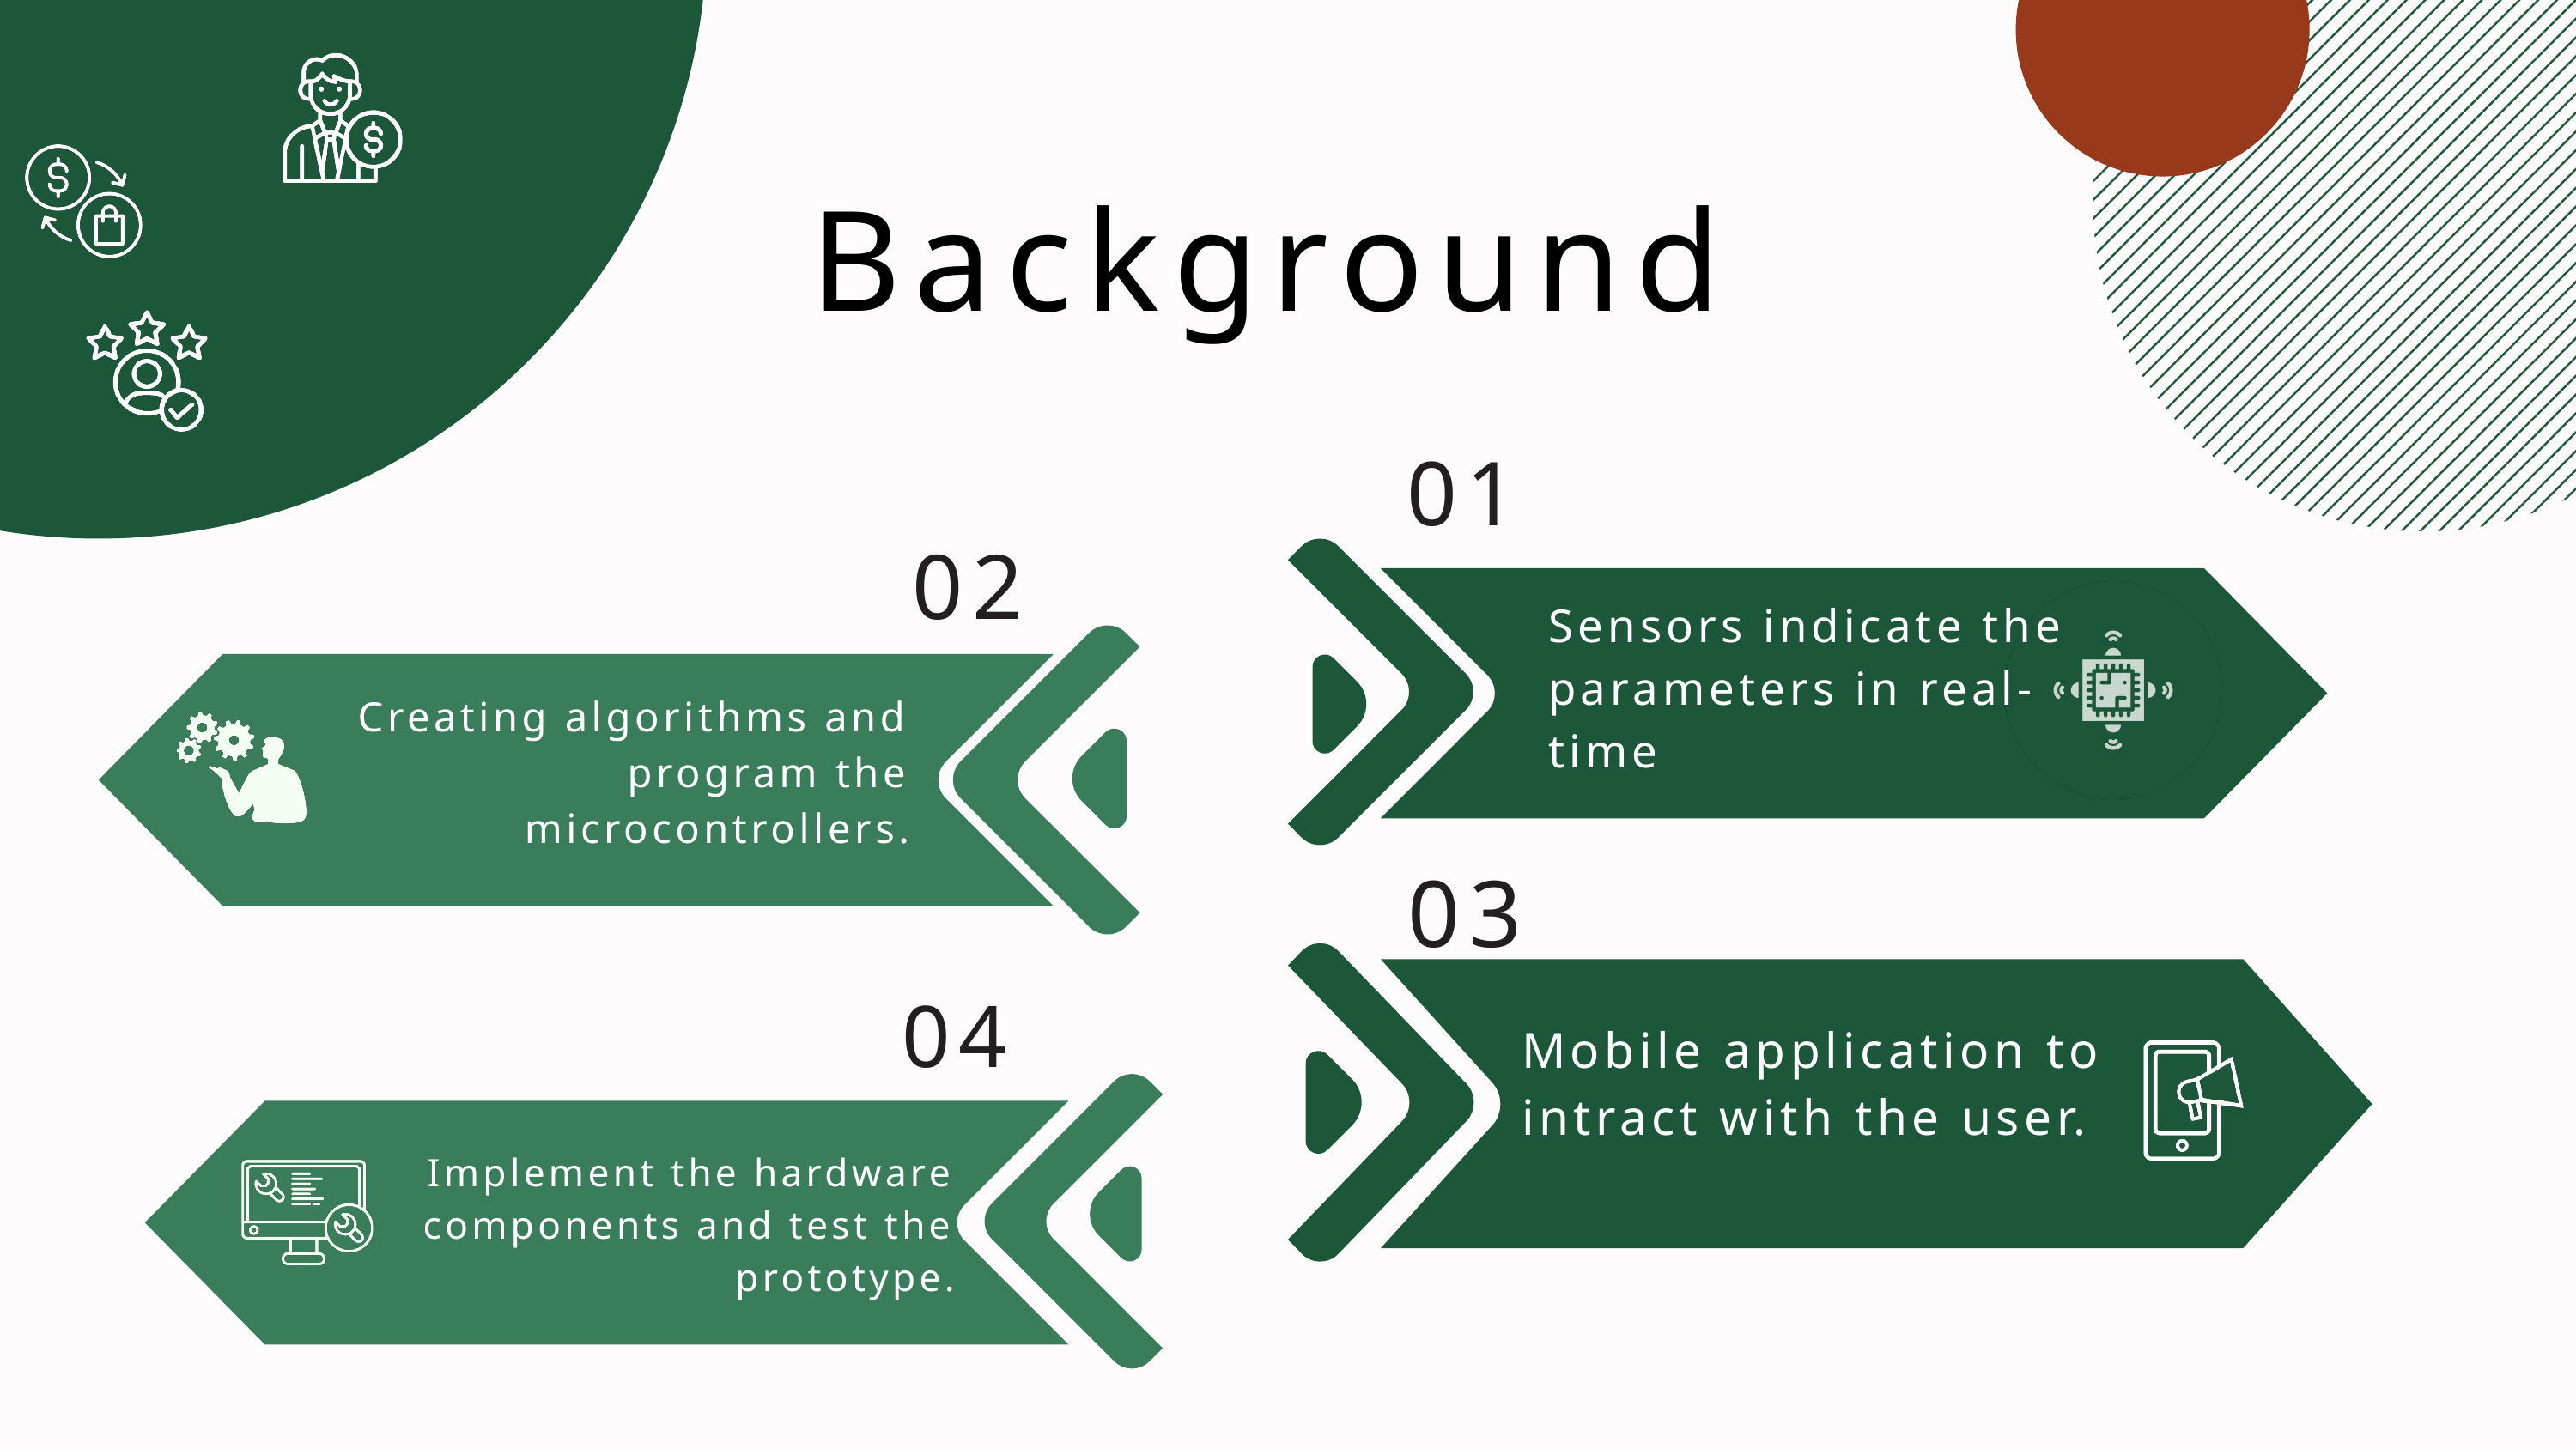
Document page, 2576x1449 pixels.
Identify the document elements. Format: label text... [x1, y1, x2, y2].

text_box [1072, 728, 1125, 826]
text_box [1287, 943, 2365, 1259]
text_box 01 [1383, 421, 1540, 537]
text_box [2093, 0, 2576, 532]
text_box Background [811, 148, 1765, 340]
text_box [144, 1100, 1062, 1339]
text_box 04 [879, 967, 1030, 1085]
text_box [984, 1073, 1163, 1367]
text_box 02 [889, 513, 1047, 637]
text_box 03 [1383, 848, 1546, 942]
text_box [952, 625, 1140, 931]
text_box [1089, 1166, 1140, 1259]
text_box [1287, 538, 2321, 843]
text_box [2015, 0, 2310, 177]
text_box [0, 0, 708, 539]
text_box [98, 653, 1047, 900]
